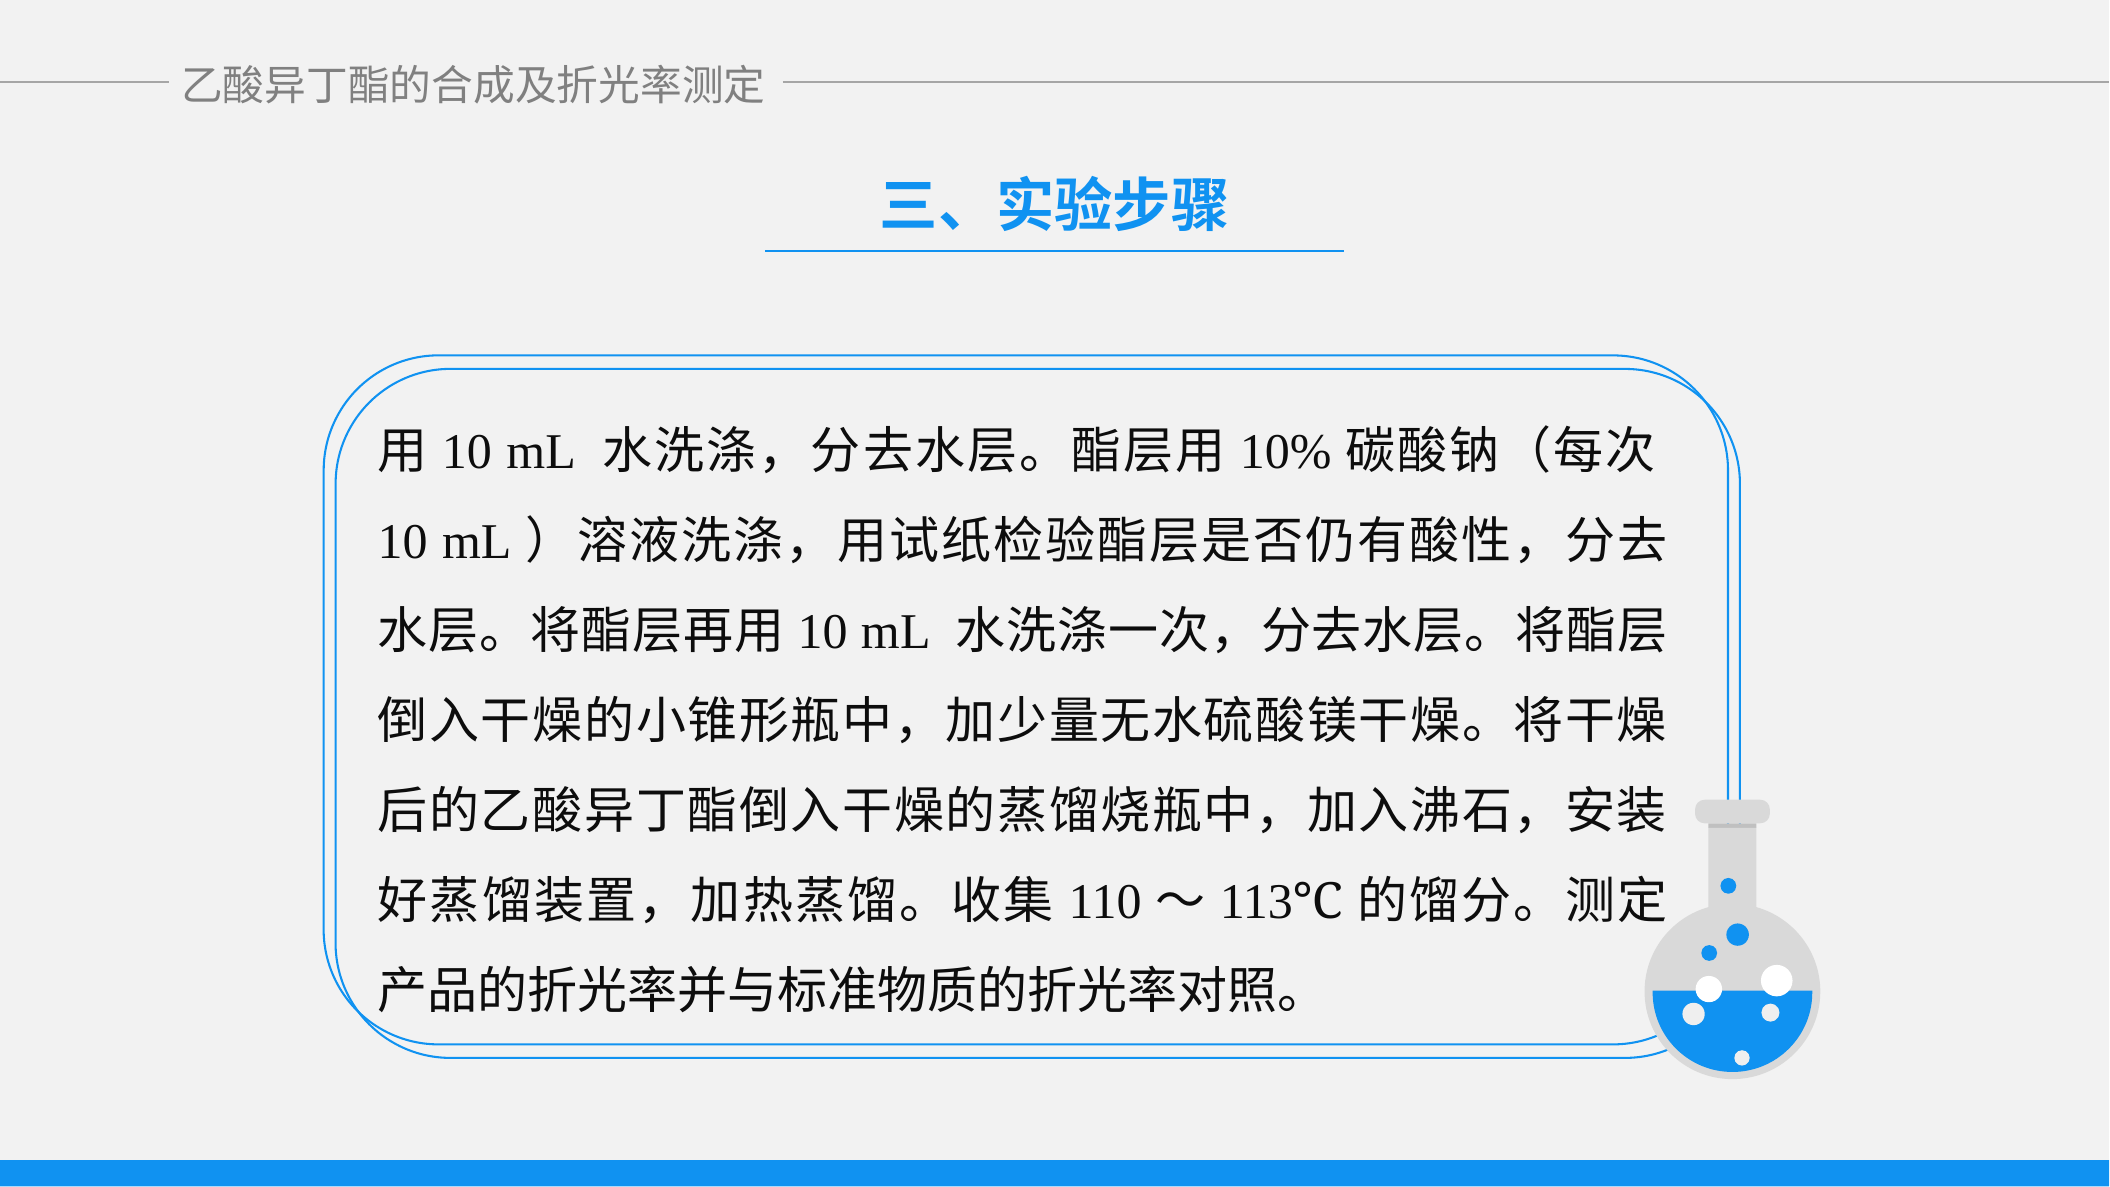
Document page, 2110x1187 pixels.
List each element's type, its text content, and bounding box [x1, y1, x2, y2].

text_box 三、实验步骤 [830, 168, 1280, 239]
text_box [1644, 799, 1821, 1080]
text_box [323, 355, 1740, 1058]
